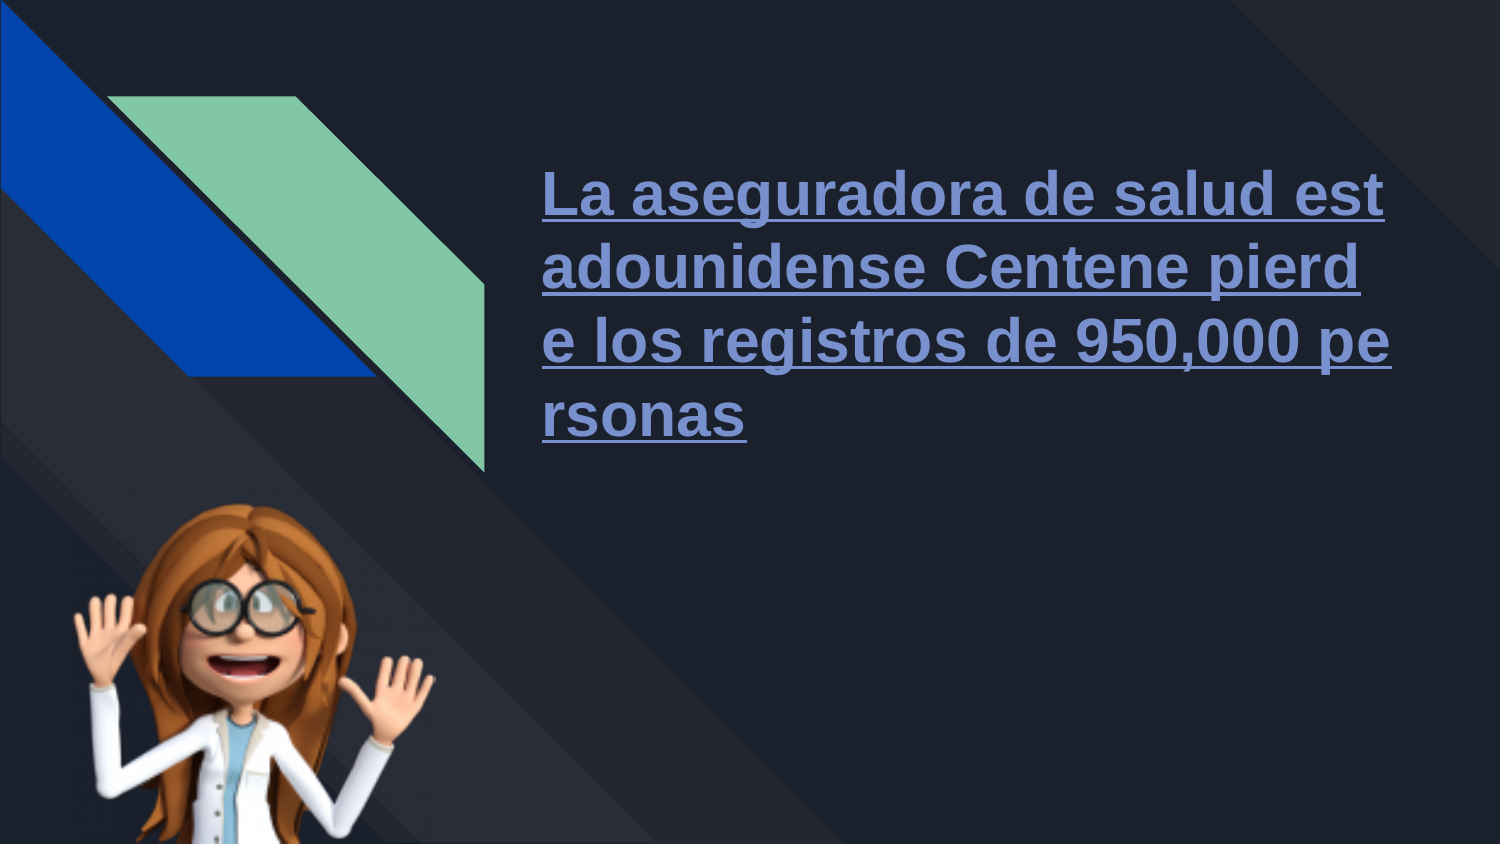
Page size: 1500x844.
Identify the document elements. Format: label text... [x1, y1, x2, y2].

picture [70, 479, 436, 844]
title La aseguradora de salud estadounidense Centene pierde los registros de 950,000 personas [526, 126, 1408, 318]
